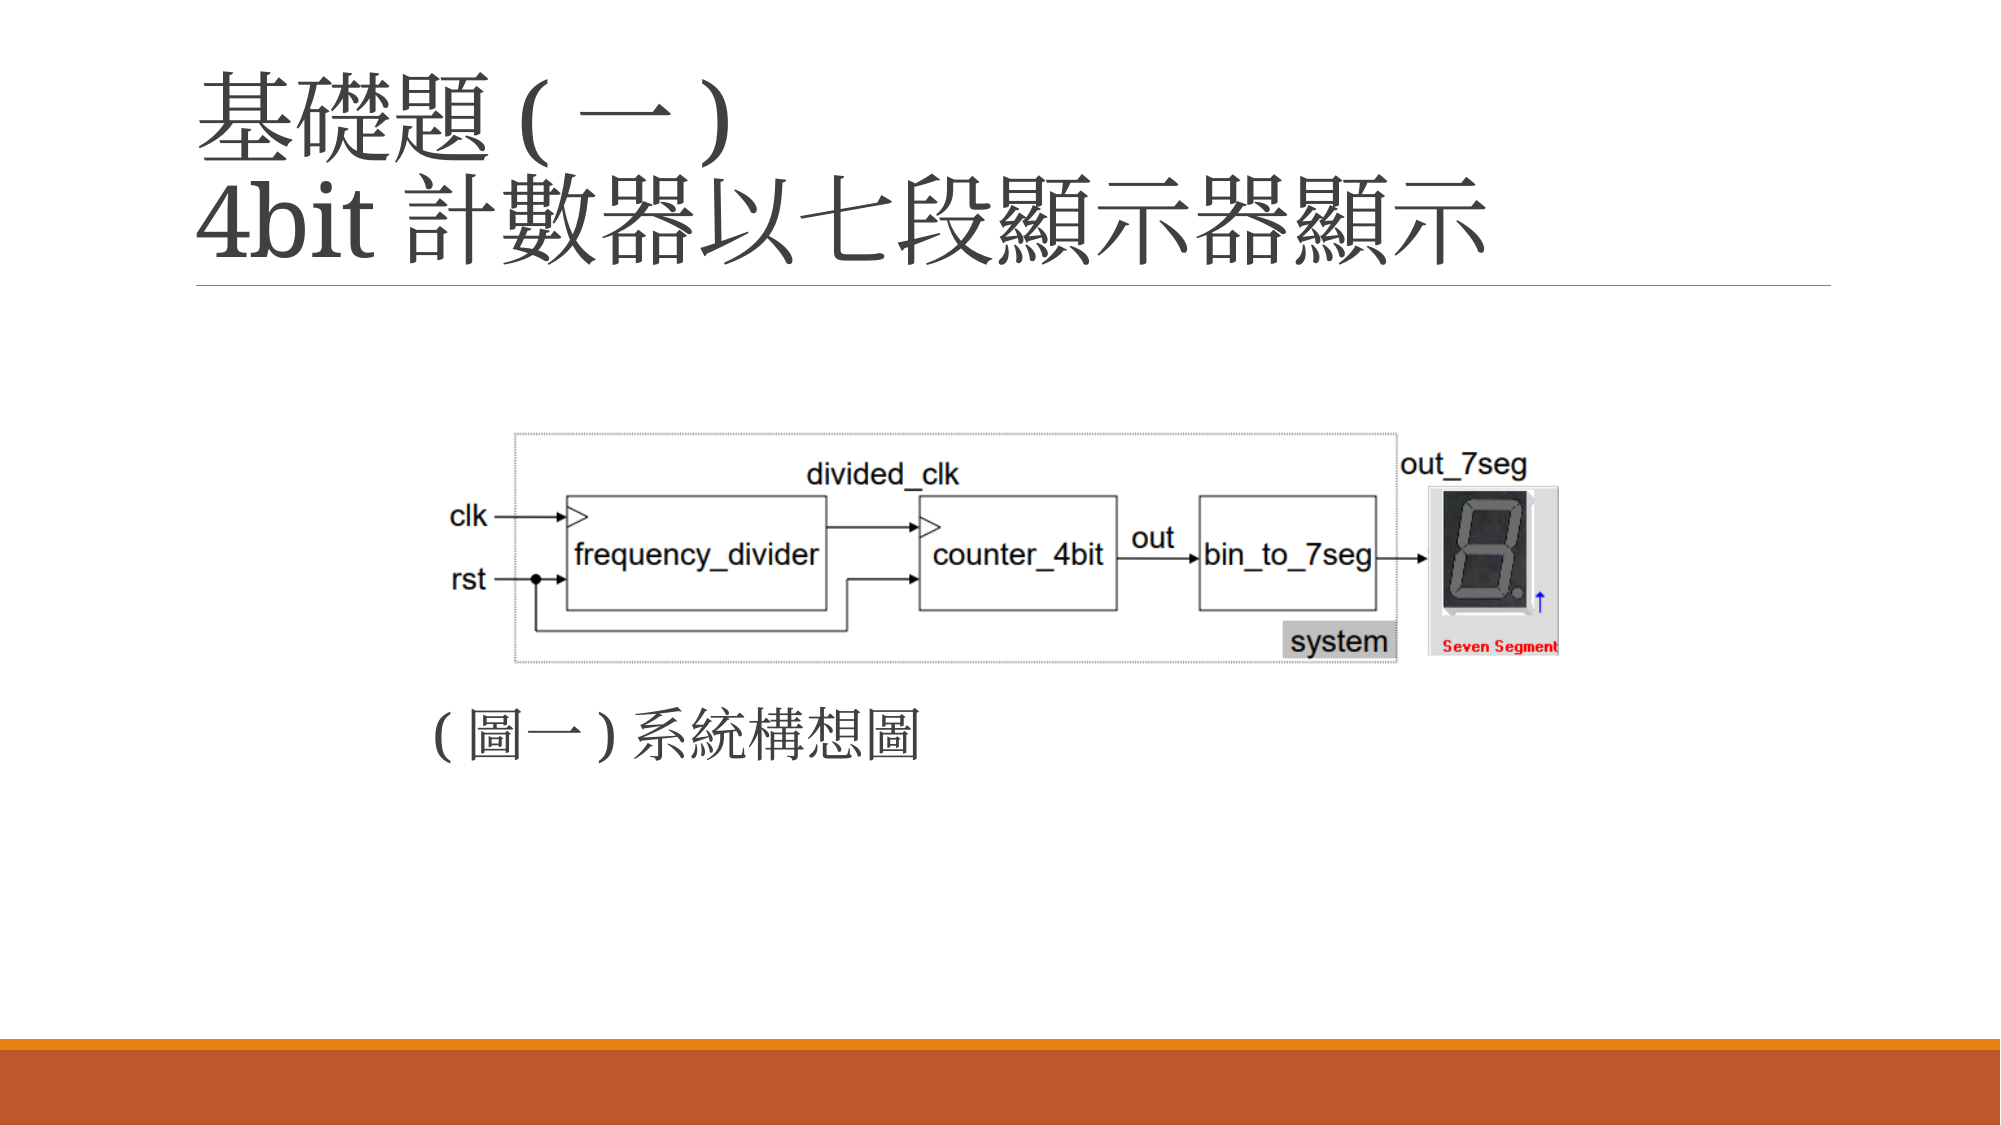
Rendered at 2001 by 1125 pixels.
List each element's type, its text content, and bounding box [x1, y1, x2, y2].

title 基礎題(一) 4bit計數器以七段顯示器顯示 [180, 47, 1830, 285]
text_box (圖一)系統構想圖 [417, 699, 938, 776]
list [413, 393, 1597, 692]
